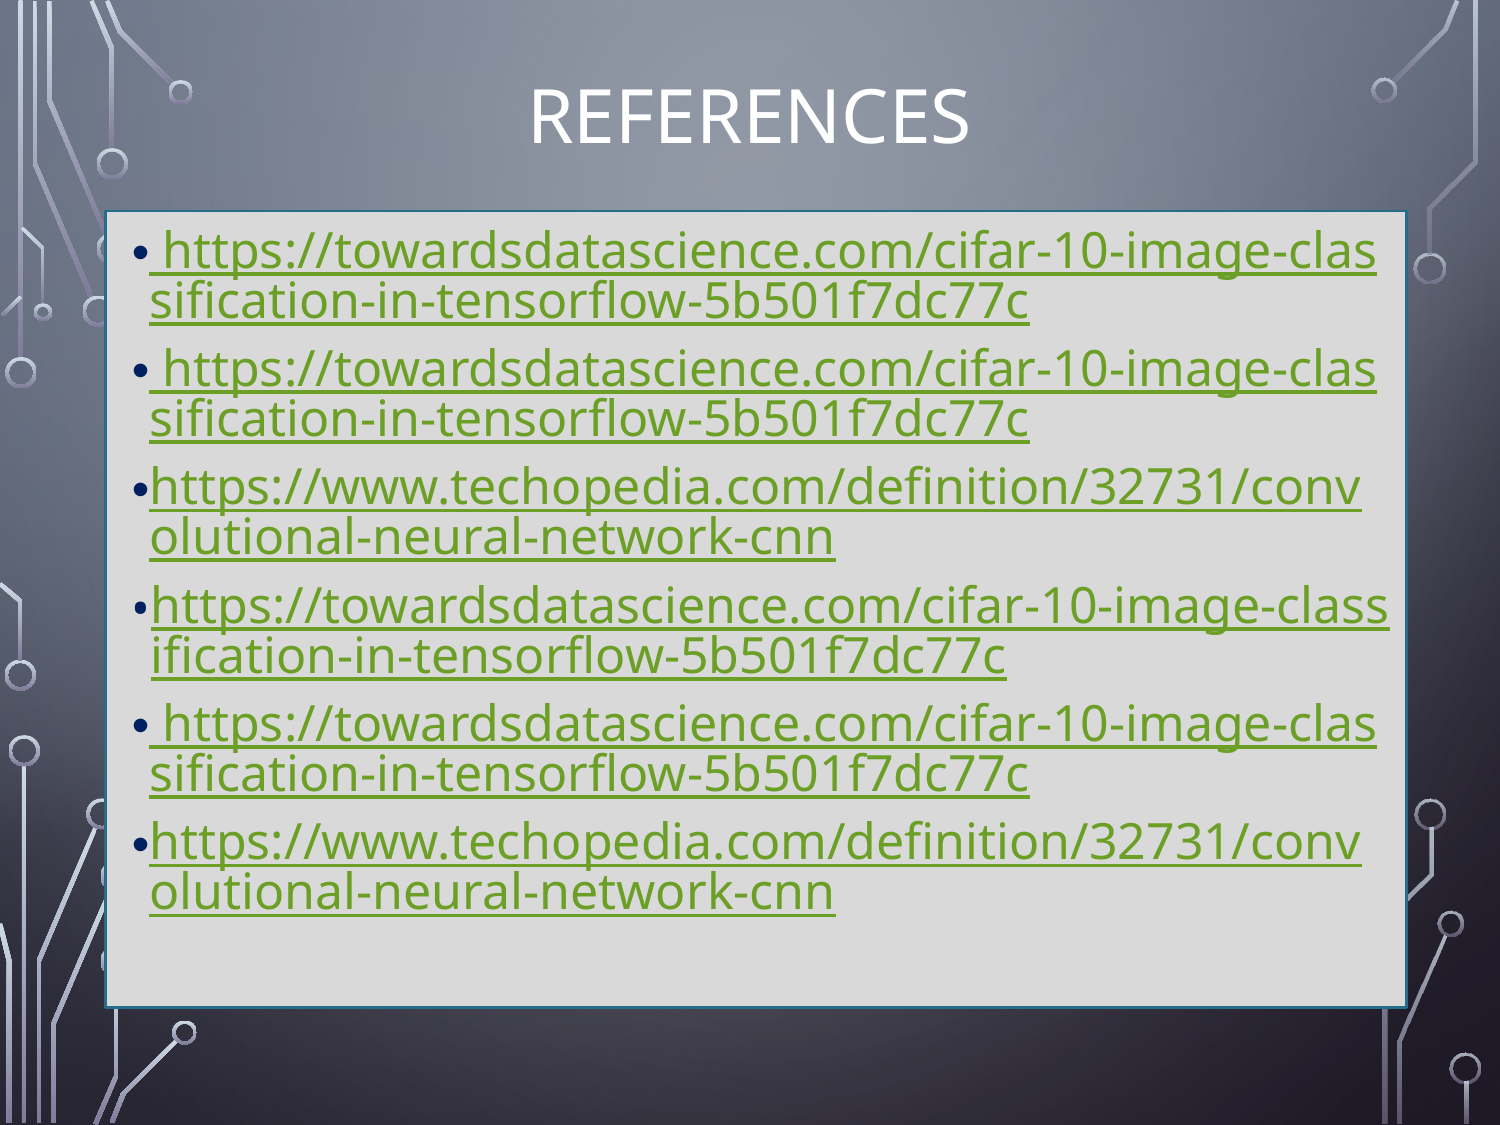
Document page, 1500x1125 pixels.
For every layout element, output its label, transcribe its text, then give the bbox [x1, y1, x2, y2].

text_box https://towardsdatascience.com/cifar-10-image-classification-in-tensorflow-5b501f7dc77c https://towardsdatascience.com/cifar-10-image-classification-in-tensorflow-5b501f7dc77c https://www.techopedia.com/definition/32731/convolutional-neural-network-cnn https://towardsdatascience.com/cifar-10-image-classification-in-tensorflow-5b501f7dc77c https://towardsdatascience.com/cifar-10-image-classification-in-tensorflow-5b501f7dc77c https://www.techopedia.com/definition/32731/convolutional-neural-network-cnn [117, 210, 1407, 636]
title references [140, 35, 1360, 204]
text_box [104, 210, 1408, 1009]
